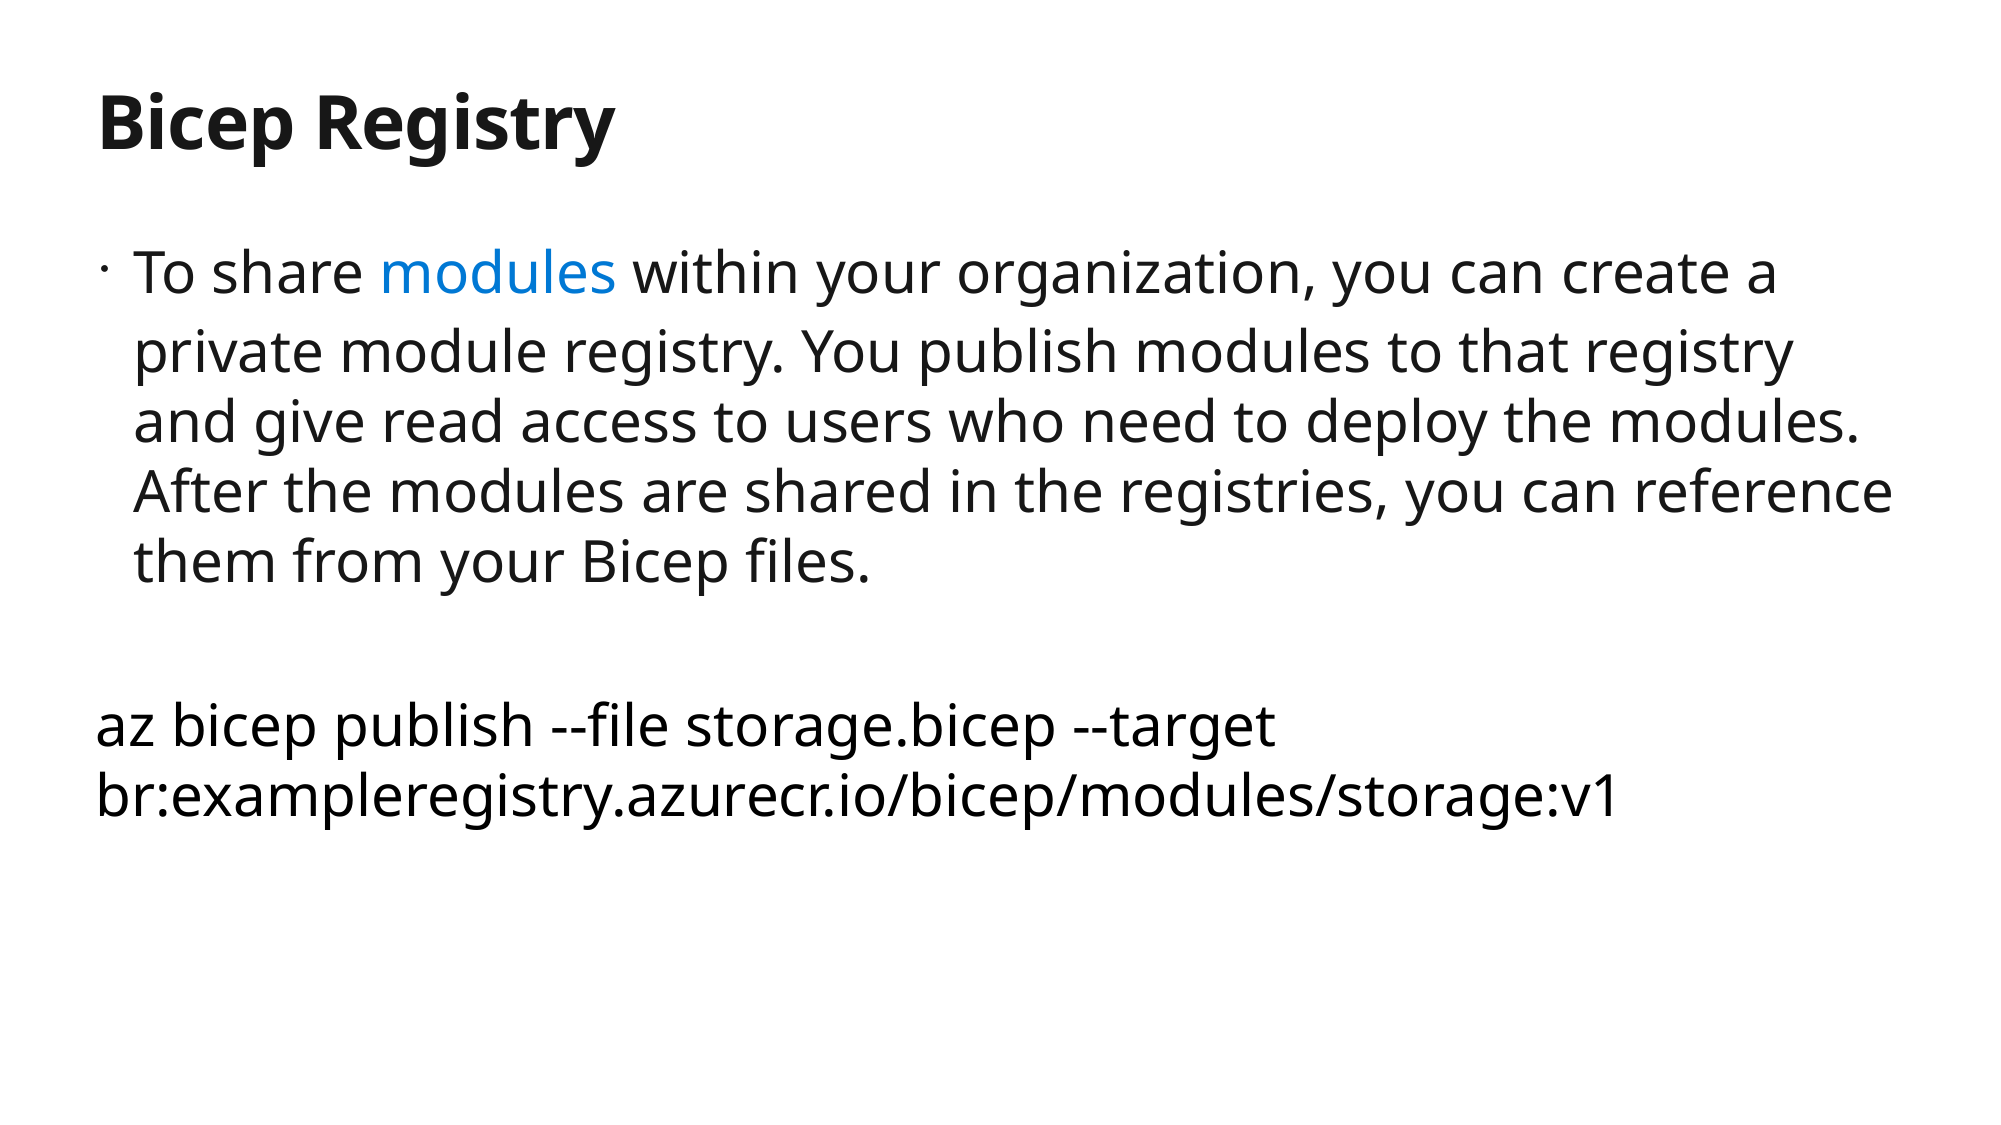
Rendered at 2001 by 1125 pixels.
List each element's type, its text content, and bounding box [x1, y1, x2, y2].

list To share modules within your organization, you can create a private module registry. You publish modules to that registry and give read access to users who need to deploy the modules. After the modules are shared in the registries, you can reference them from your Bicep files. az bicep publish --file storage.bicep --target br:exampleregistry.azurecr.io/bicep/modules/storage:v1 [95, 235, 1904, 830]
title Bicep Registry [96, 75, 1904, 166]
